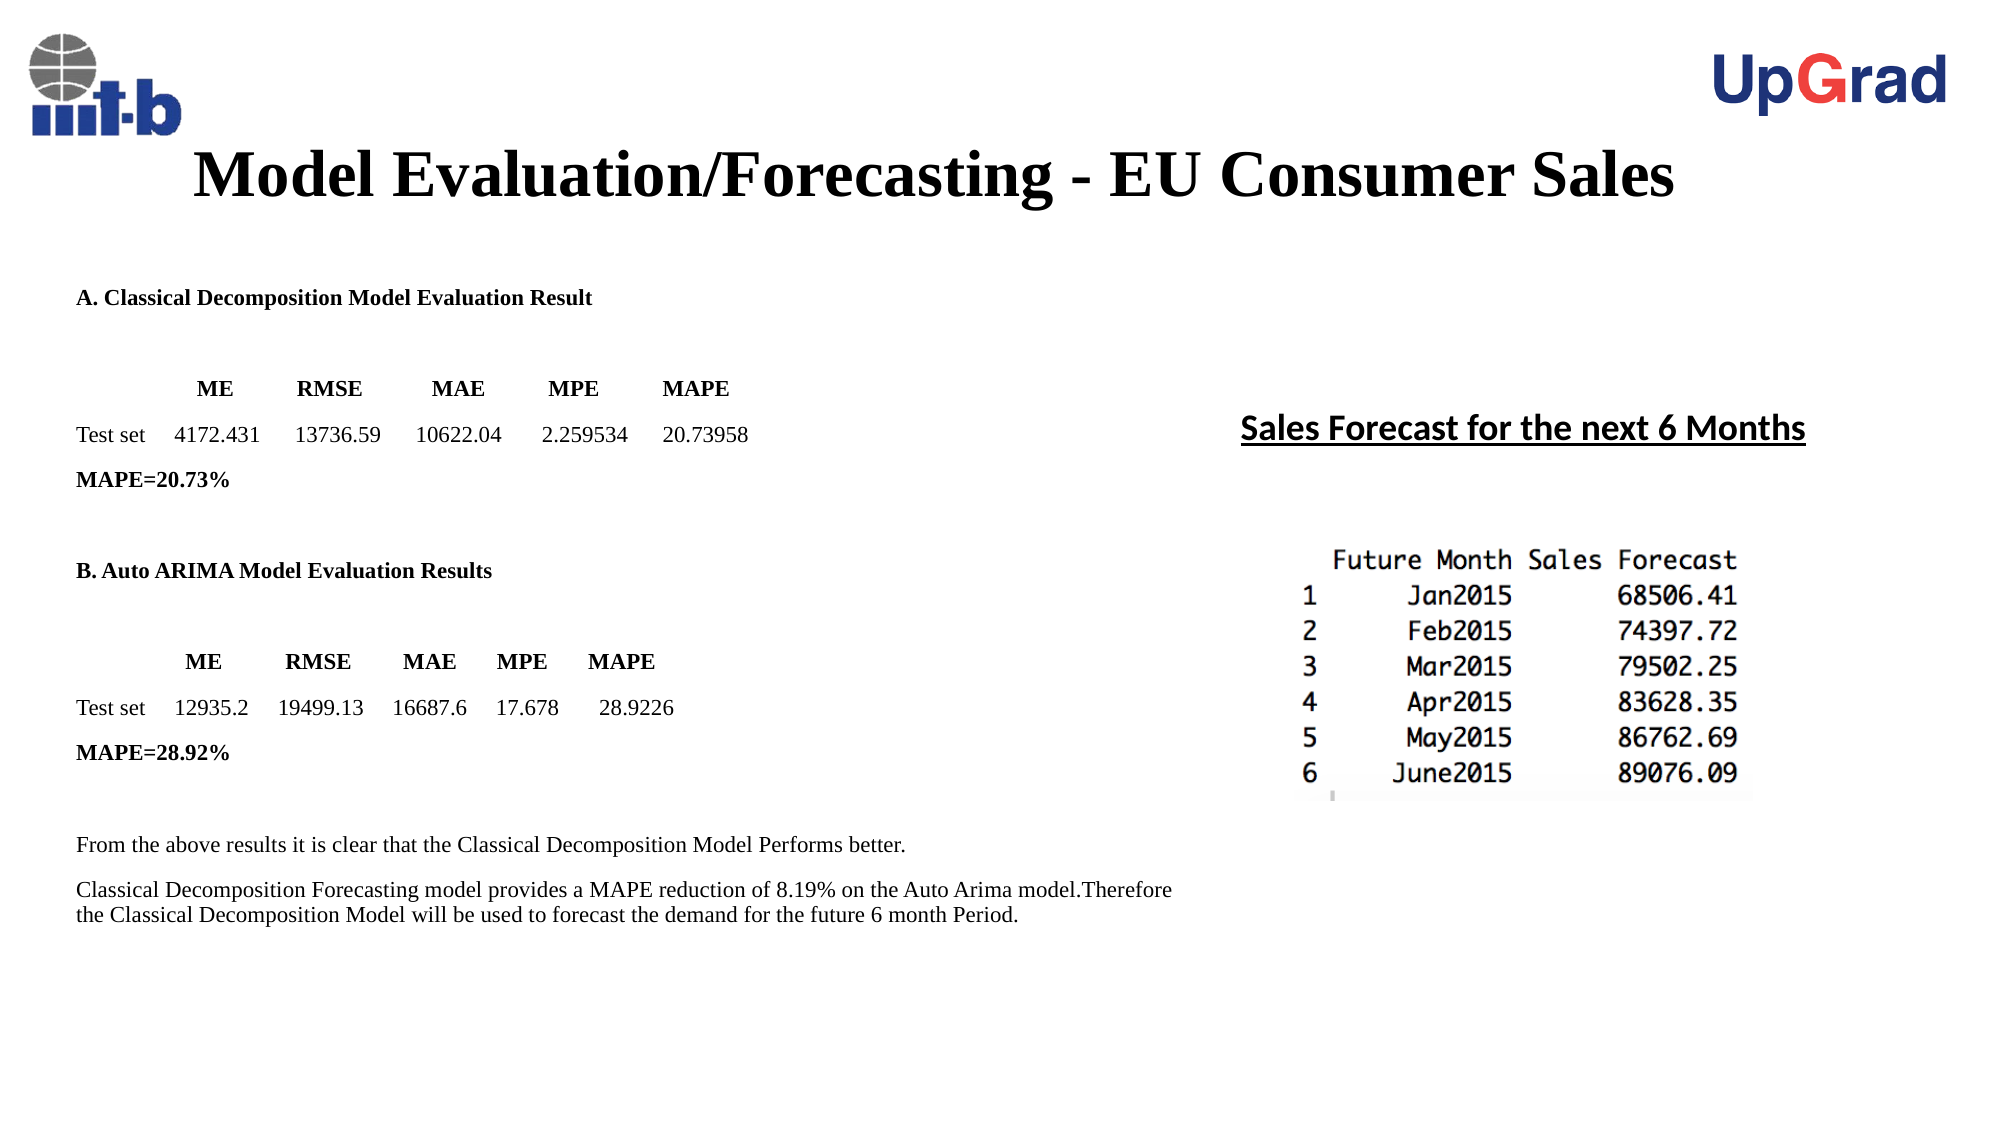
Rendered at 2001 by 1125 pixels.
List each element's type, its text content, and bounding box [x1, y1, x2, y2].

picture [1714, 53, 1952, 116]
title Model Evaluation/Forecasting - EU Consumer Sales [185, 104, 1715, 246]
text_box Sales Forecast for the next 6 Months [1233, 395, 1815, 456]
list A. Classical Decomposition Model Evaluation Result ME RMSE MAE MPE MAPE Test set 4172.431 13736.59 10622.04 2.259534 20.73958 MAPE=20.73% B. Auto ARIMA Model Evaluation Results ME RMSE MAE MPE MAPE Test set 12935.2 19499.13 16687.6 17.678 28.9226 MAPE=28.92% From the above results it is clear that the Classical Decomposition Model Performs better. Classical Decomposition Forecasting model provides a MAPE reduction of 8.19% on the Auto Arima model.Therefore the Classical Decomposition Model will be used to forecast the demand for the future 6 month Period. [68, 277, 1203, 1010]
picture [1294, 541, 1754, 801]
picture [0, 29, 208, 163]
